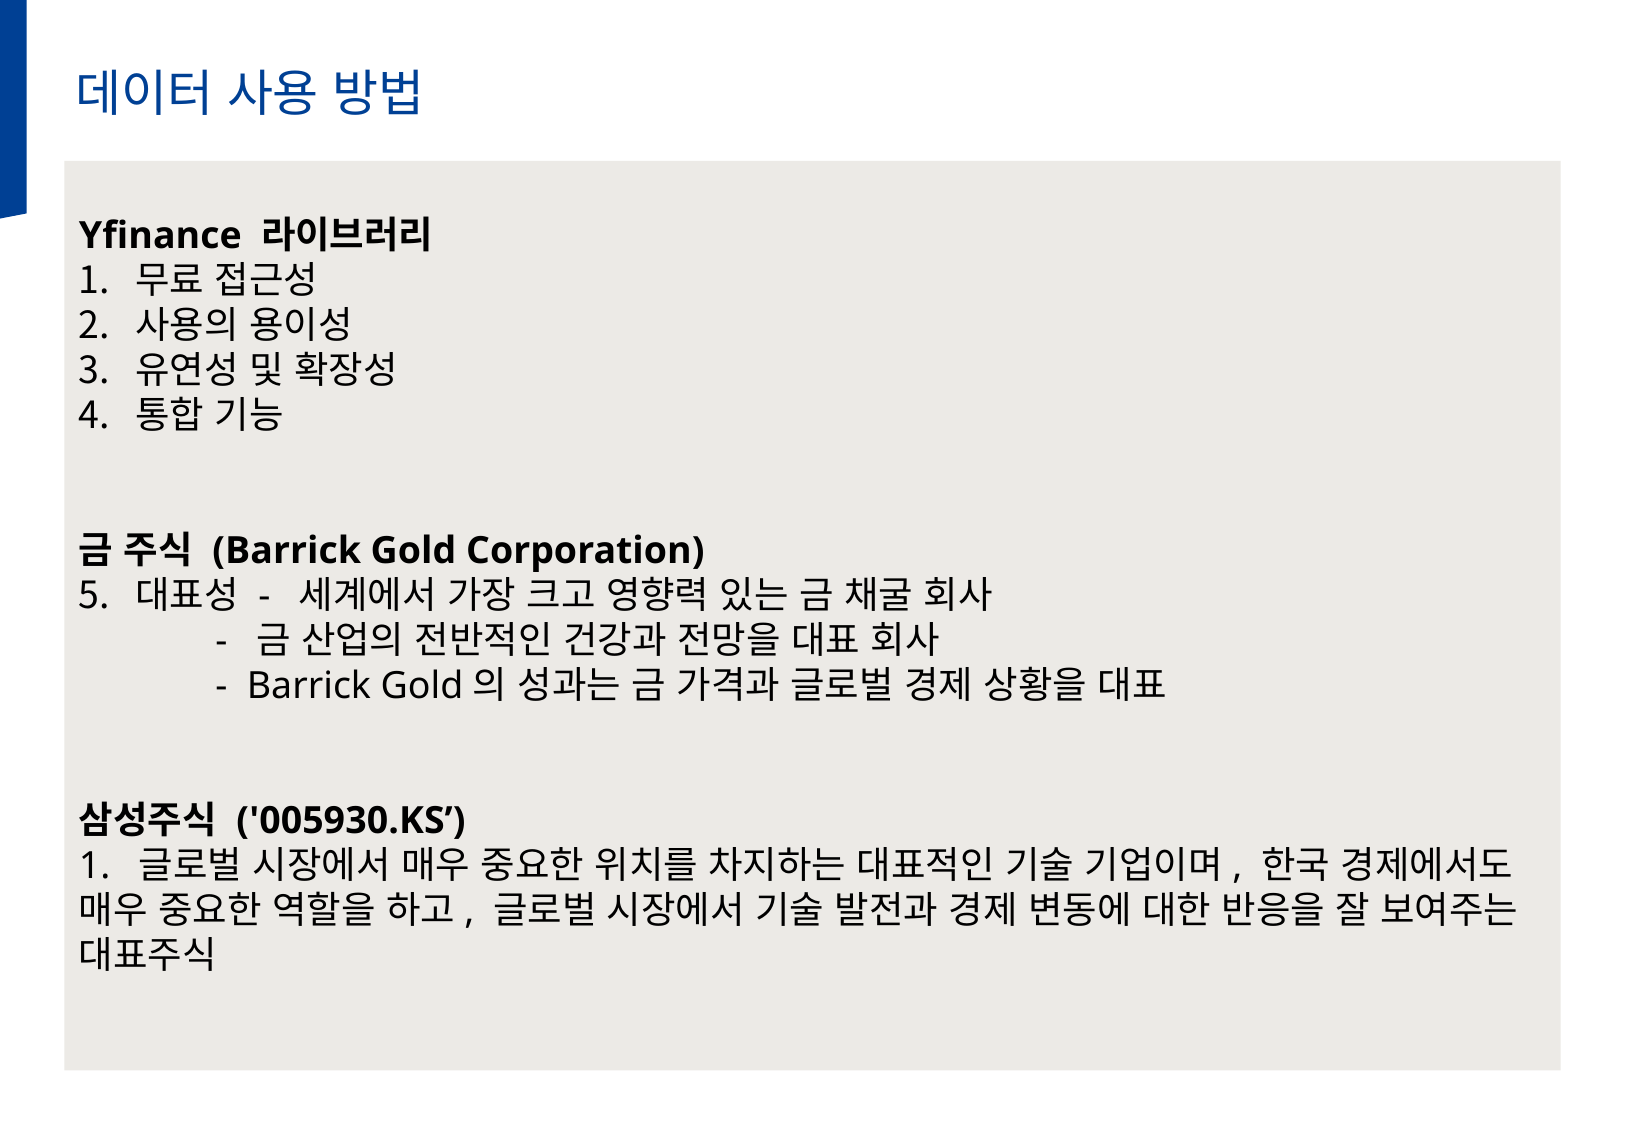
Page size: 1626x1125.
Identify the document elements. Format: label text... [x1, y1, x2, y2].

text_box [0, 0, 29, 221]
text_box Yfinance 라이브러리 무료 접근성 사용의 용이성 유연성 및 확장성 통합 기능 금 주식 (Barrick Gold Corporation) 대표성 - 세계에서 가장 크고 영향력 있는 금 채굴 회사 - 금 산업의 전반적인 건강과 전망을 대표 회사 - Barrick Gold의 성과는 금 가격과 글로벌 경제 상황을 대표 삼성주식 ('005930.KS’) 1. 글로벌 시장에서 매우 중요한 위치를 차지하는 대표적인 기술 기업이며, 한국 경제에서도 매우 중요한 역할을 하고, 글로벌 시장에서 기술 발전과 경제 변동에 대한 반응을 잘 보여주는 대표주식 [62, 159, 1563, 1072]
text_box 데이터 사용 방법 [60, 54, 1557, 129]
